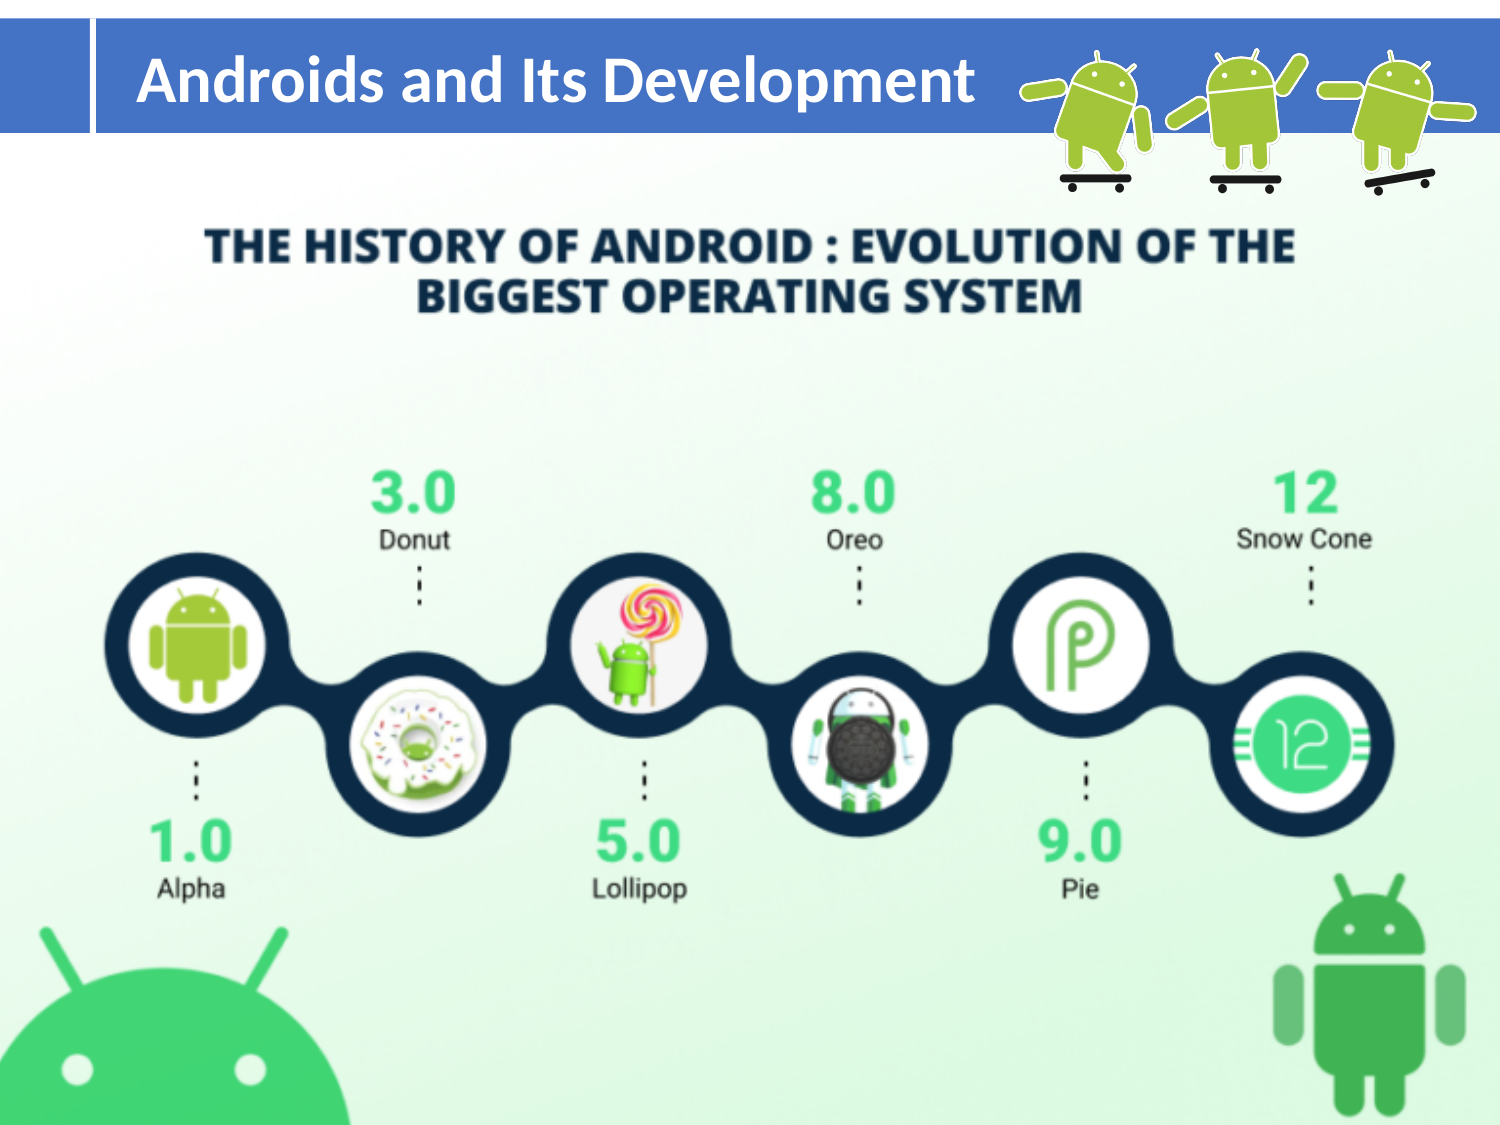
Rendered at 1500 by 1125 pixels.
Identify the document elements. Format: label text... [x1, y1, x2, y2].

text_box [97, 17, 1500, 133]
text_box Androids and Its Development [121, 28, 993, 123]
picture [0, 0, 1500, 17]
picture [0, 48, 1500, 1125]
text_box [89, 17, 97, 133]
text_box [0, 17, 89, 133]
